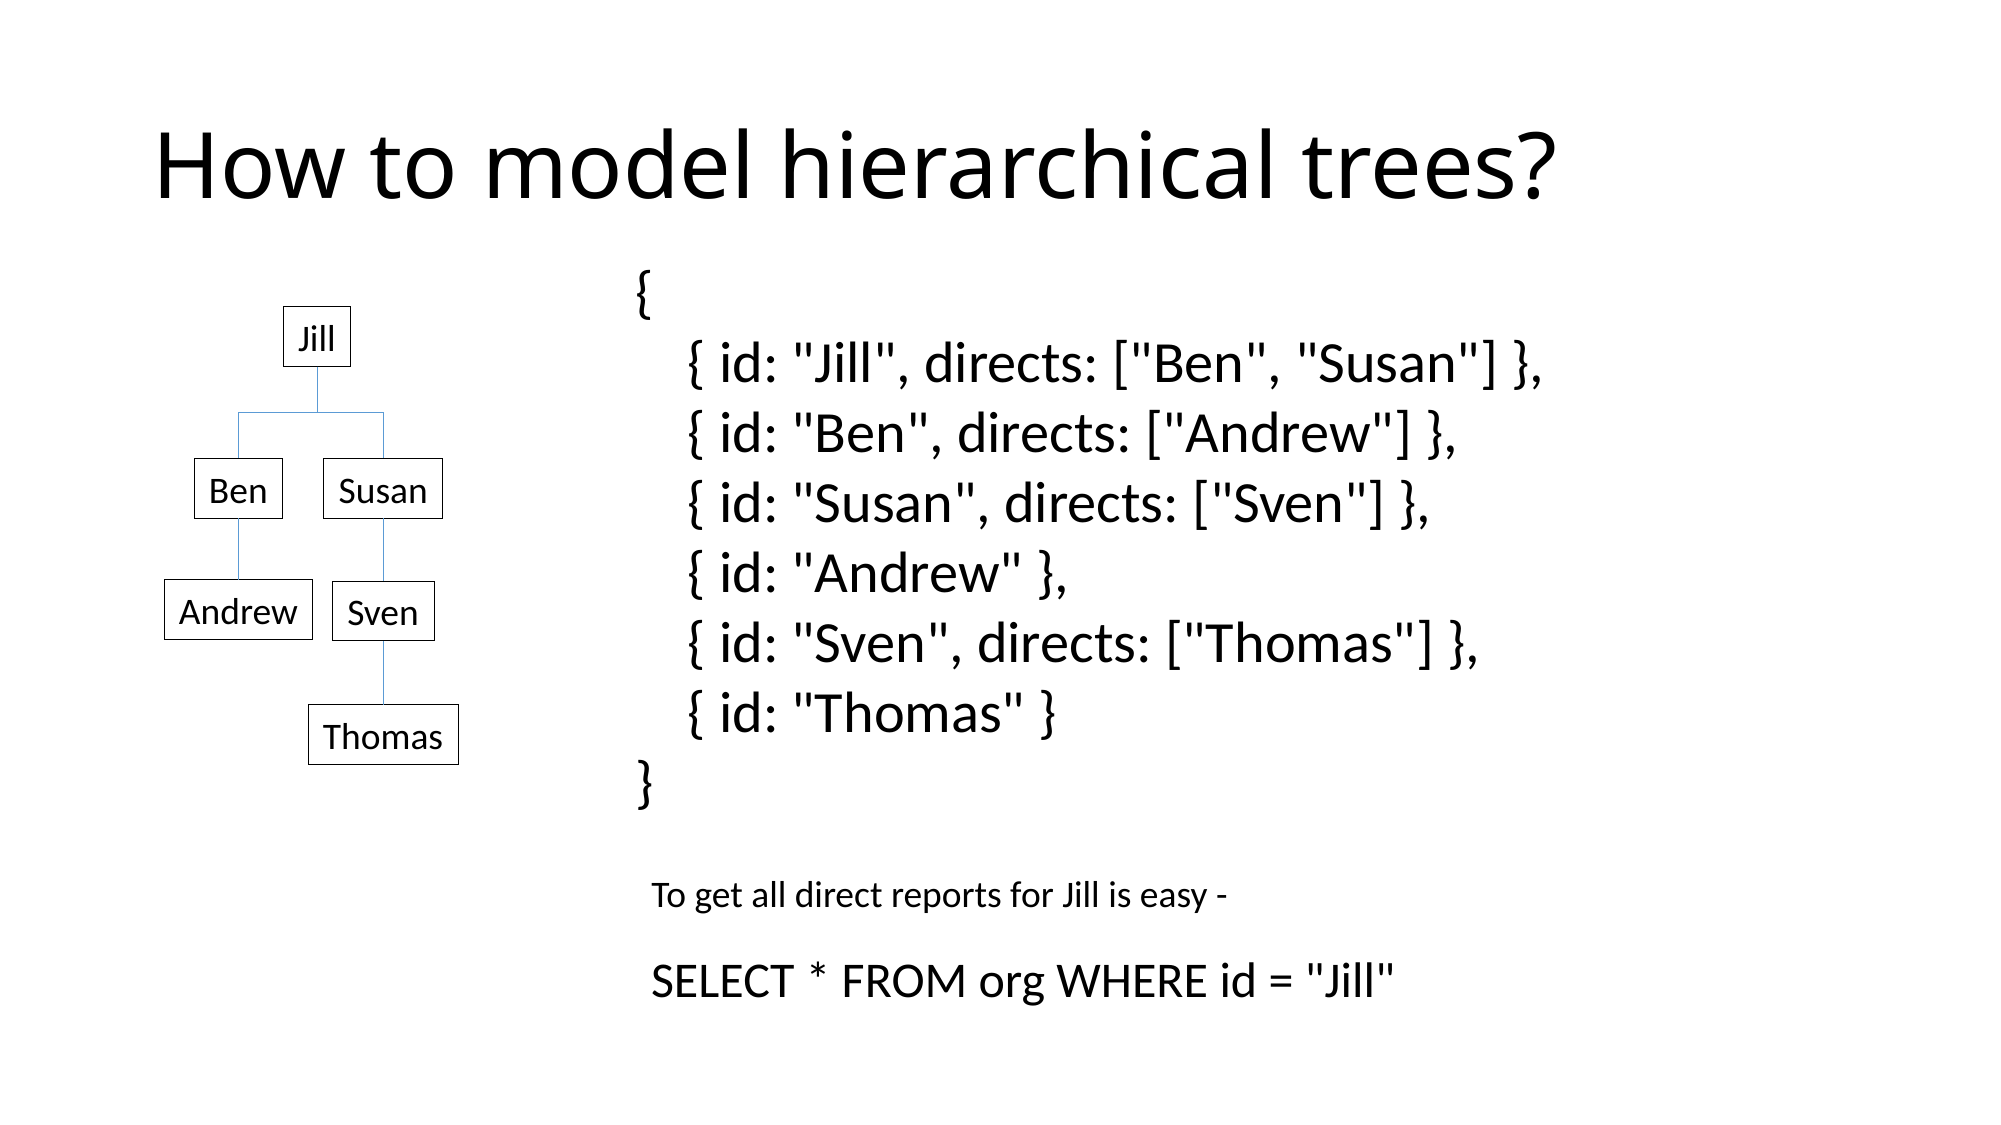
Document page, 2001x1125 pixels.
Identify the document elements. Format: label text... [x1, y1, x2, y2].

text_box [163, 306, 460, 766]
text_box { { id: "Jill", directs: ["Ben", "Susan"] }, { id: "Ben", directs: ["Andrew"] }, { id: "Susan", directs: ["Sven"] }, { id: "Andrew" }, { id: "Sven", directs: ["Thomas"] }, { id: "Thomas" } } [620, 247, 1704, 822]
title How to model hierarchical trees? [137, 59, 1863, 278]
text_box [632, 862, 1415, 1016]
